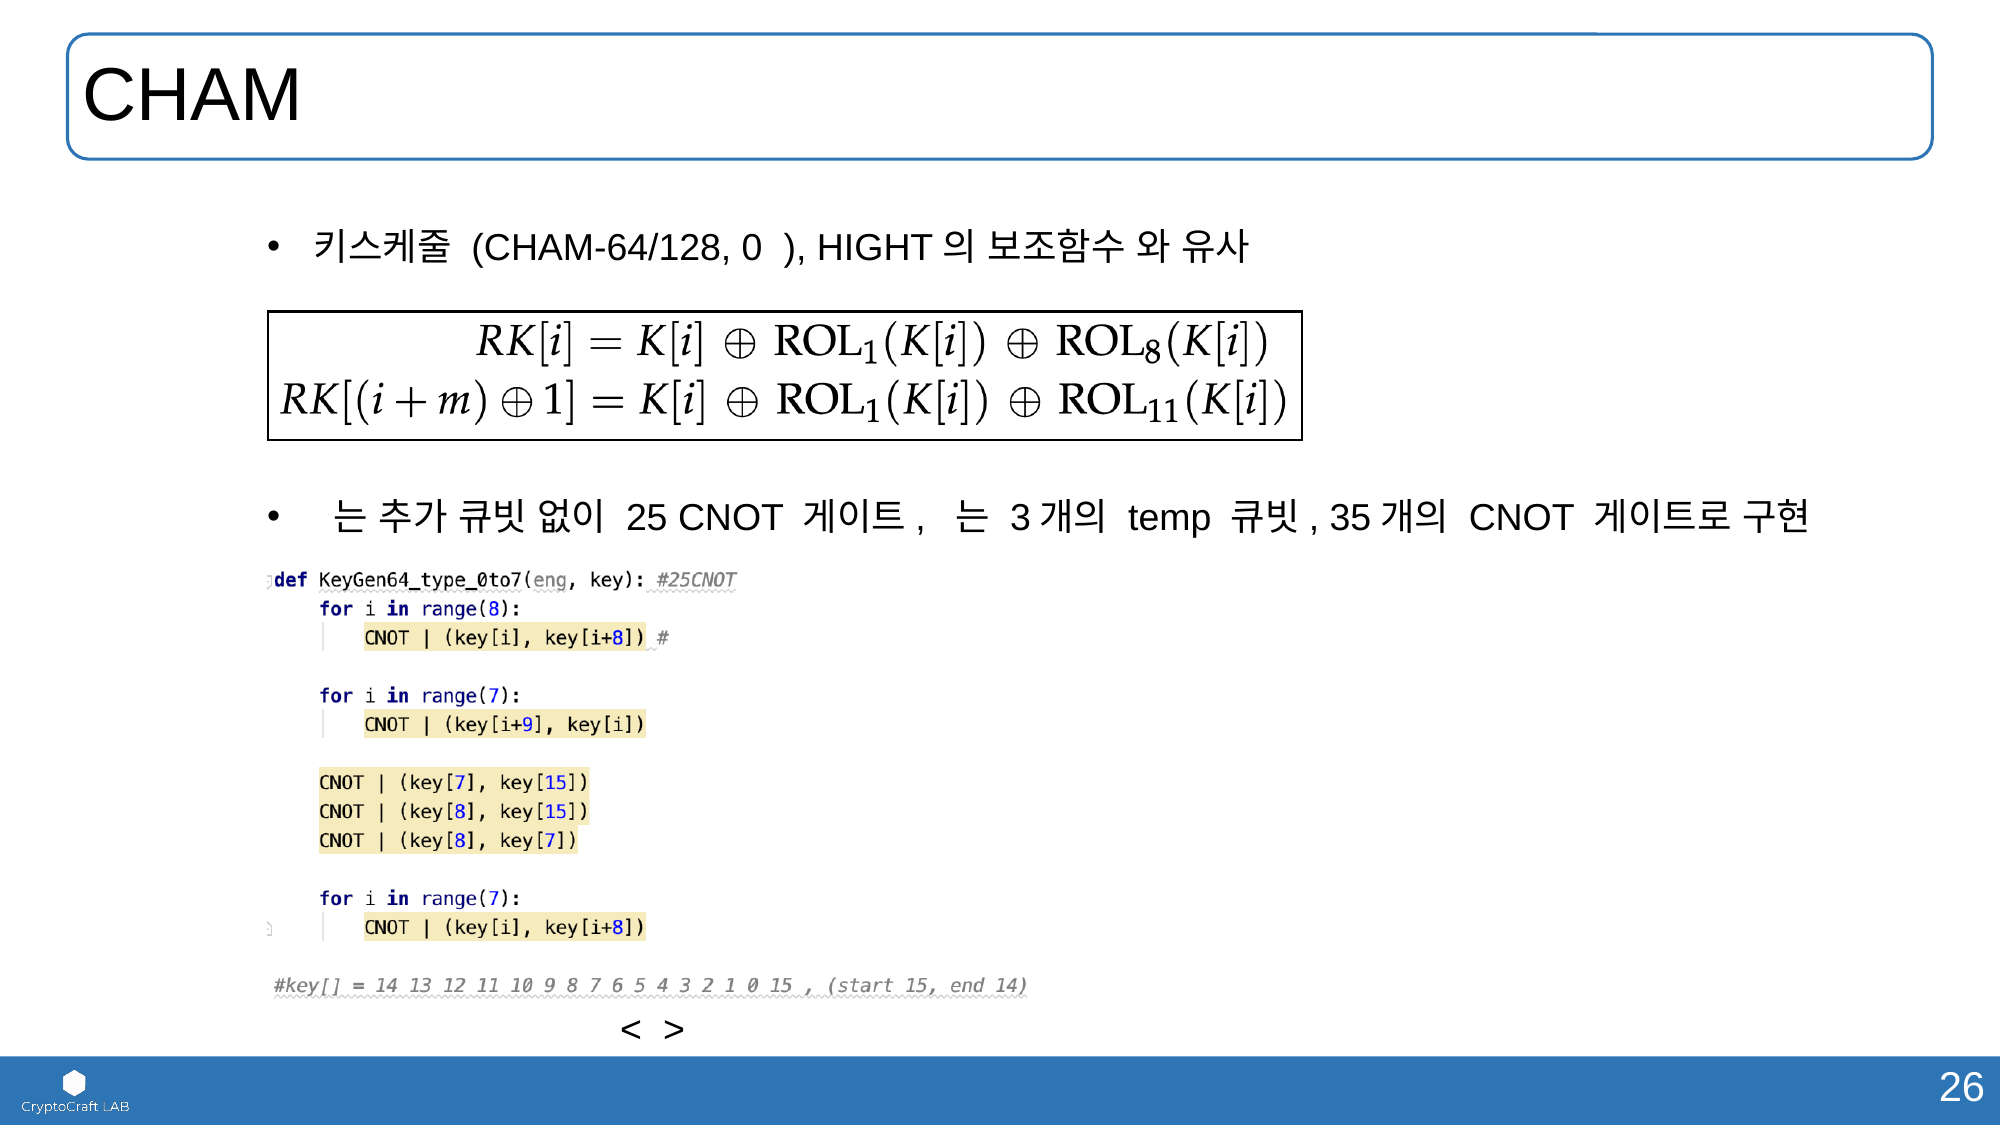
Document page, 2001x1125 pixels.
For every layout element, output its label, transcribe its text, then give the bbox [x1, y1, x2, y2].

picture [267, 562, 1028, 1004]
picture [266, 311, 1301, 440]
title CHAM [67, 34, 1933, 160]
picture [13, 1061, 138, 1123]
